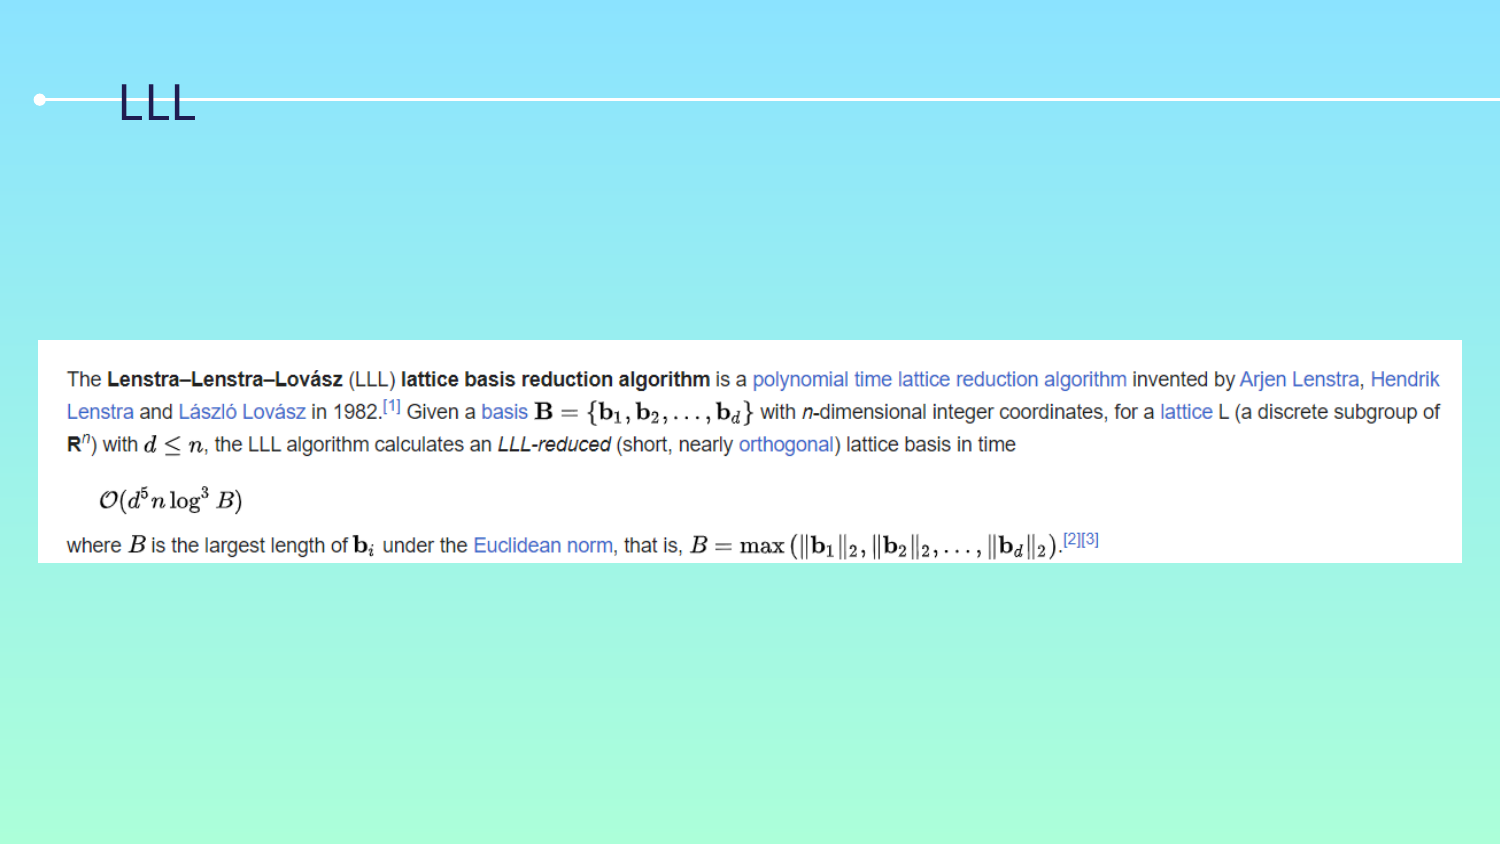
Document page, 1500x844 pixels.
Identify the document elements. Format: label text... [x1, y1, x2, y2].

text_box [1466, 409, 1470, 527]
title LLL [102, 55, 1101, 144]
picture [37, 339, 1463, 563]
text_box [30, 336, 1470, 435]
